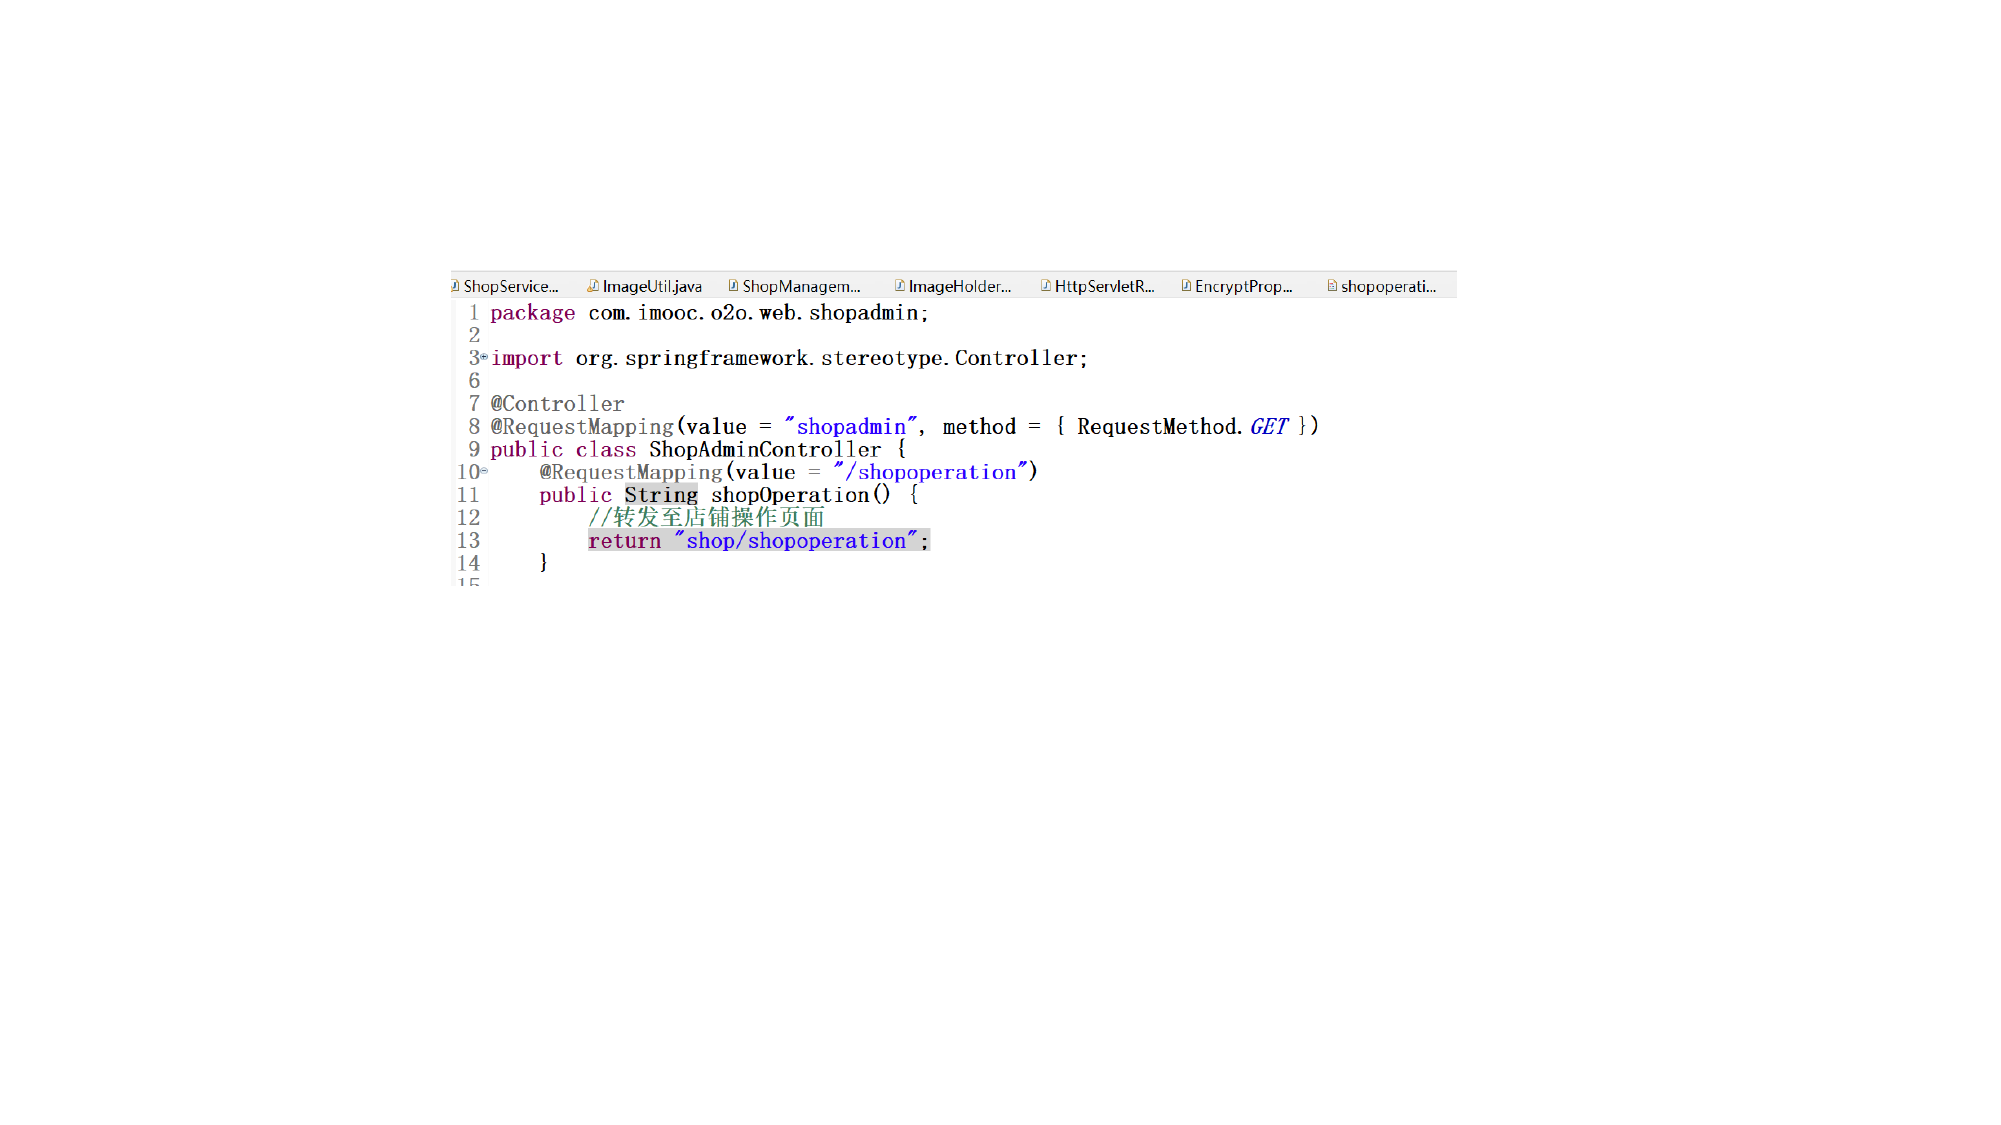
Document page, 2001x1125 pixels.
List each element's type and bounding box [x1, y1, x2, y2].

picture [451, 270, 1457, 586]
